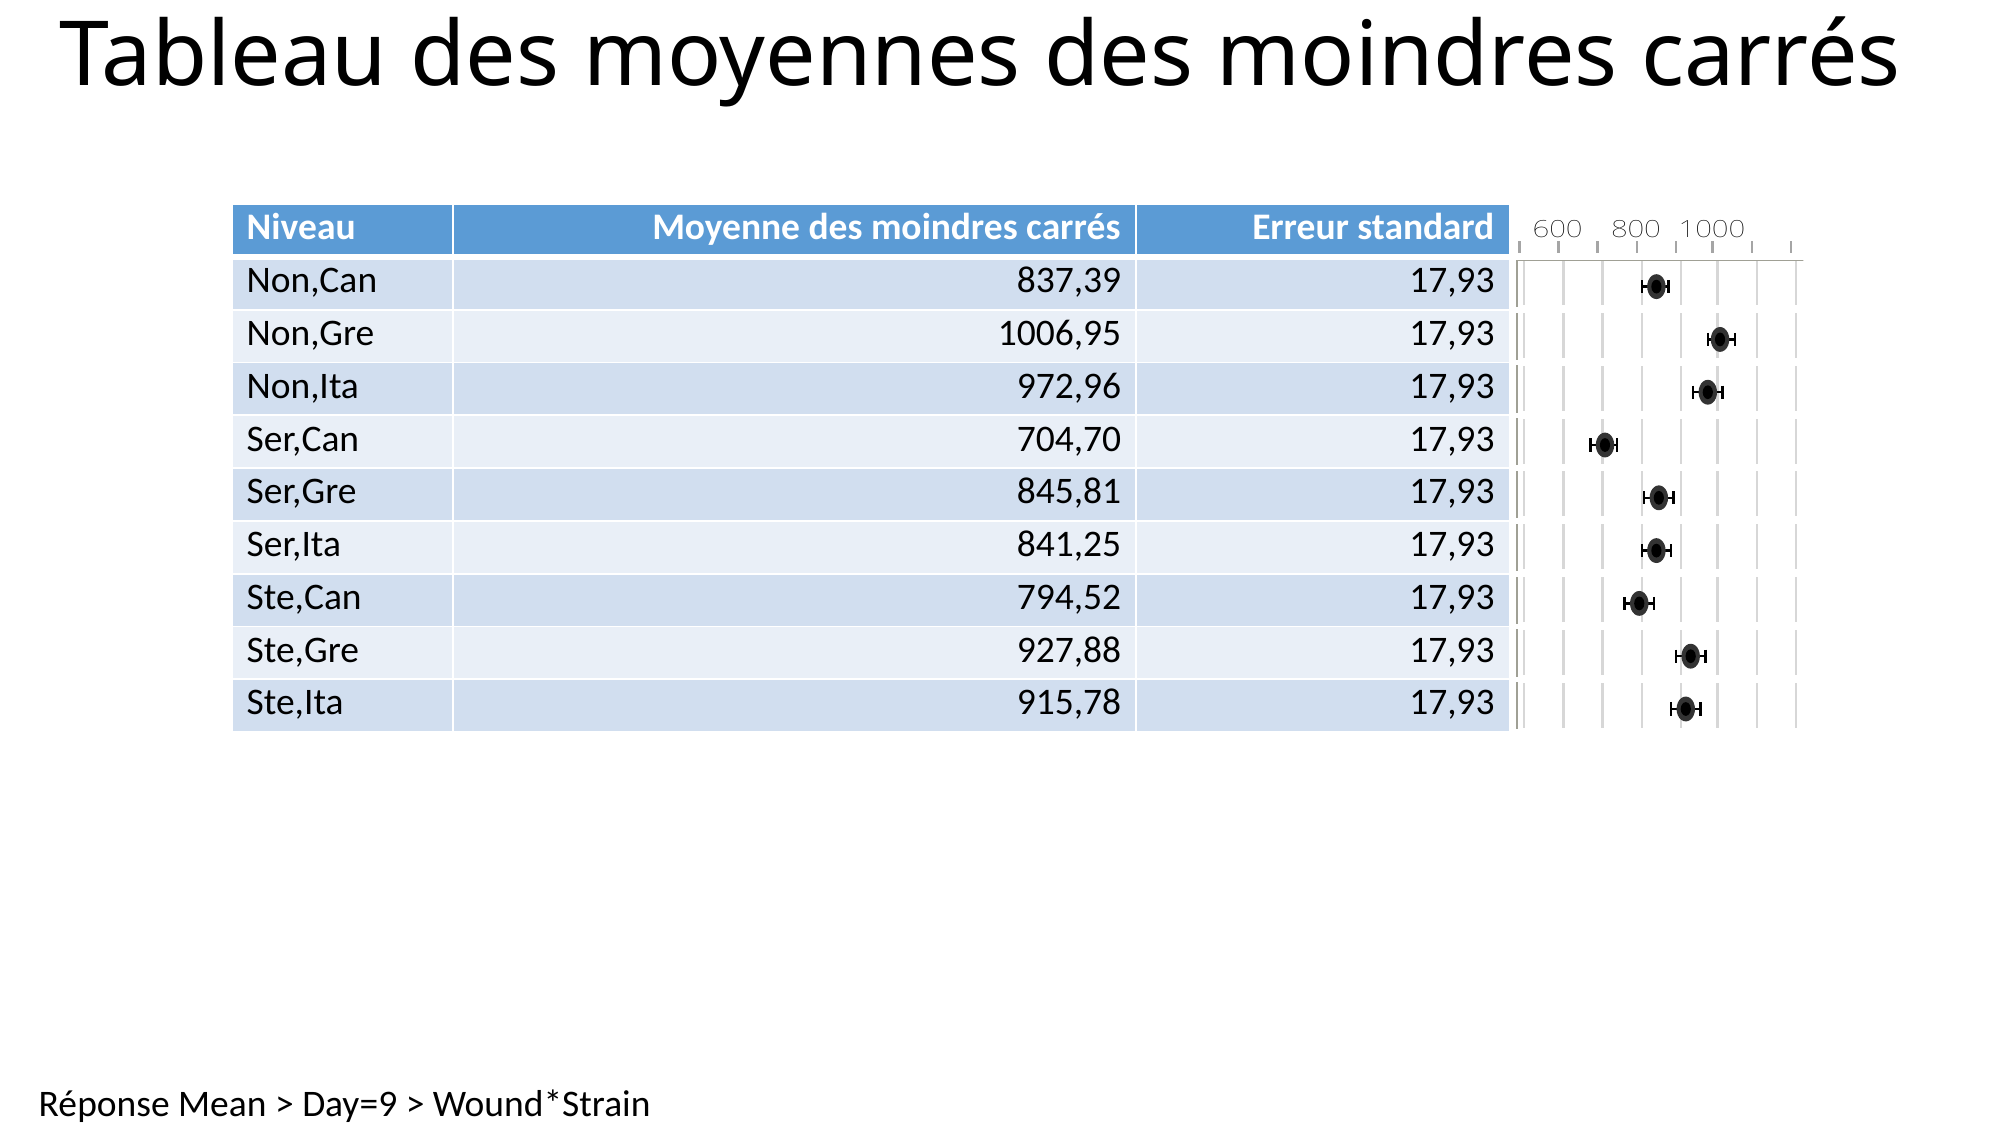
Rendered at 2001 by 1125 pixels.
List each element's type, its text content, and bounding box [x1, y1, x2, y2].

table_header Erreur standard [1137, 205, 1509, 254]
table_cell [1510, 680, 1805, 731]
table_cell 17,93 [1137, 311, 1509, 362]
table_cell 915,78 [454, 680, 1135, 731]
table_cell Ser,Can [233, 416, 452, 467]
table_cell 17,93 [1137, 575, 1509, 626]
table_cell 17,93 [1137, 363, 1509, 414]
table_cell [1510, 260, 1805, 309]
table_cell 17,93 [1137, 469, 1509, 520]
table_cell Ser,Gre [233, 469, 452, 520]
table_cell 837,39 [454, 260, 1135, 309]
table_cell [1510, 575, 1805, 626]
table_cell [1510, 522, 1805, 573]
table_cell [1510, 363, 1805, 414]
table_cell 17,93 [1137, 680, 1509, 731]
table_cell 704,70 [454, 416, 1135, 467]
table_cell Ste,Ita [233, 680, 452, 731]
table_cell 794,52 [454, 575, 1135, 626]
table_header Moyenne des moindres carrés [454, 205, 1135, 254]
table_cell Non,Gre [233, 311, 452, 362]
table_cell 841,25 [454, 522, 1135, 573]
table_cell Ser,Ita [233, 522, 452, 573]
table_cell Non,Ita [233, 363, 452, 414]
table_cell Ste,Can [233, 575, 452, 626]
table_cell 17,93 [1137, 416, 1509, 467]
table_cell 1006,95 [454, 311, 1135, 362]
table_cell 17,93 [1137, 627, 1509, 678]
table_header [1510, 205, 1805, 254]
table_cell [1510, 627, 1805, 678]
table_cell 17,93 [1137, 522, 1509, 573]
title Tableau des moyennes des moindres carrés [0, 0, 1963, 113]
table_header Niveau [233, 205, 452, 254]
text_box Réponse Mean > Day=9 > Wound*Strain [38, 1079, 652, 1125]
table_cell [1510, 416, 1805, 467]
table_cell 17,93 [1137, 260, 1509, 309]
table_cell 972,96 [454, 363, 1135, 414]
table_cell Ste,Gre [233, 627, 452, 678]
table_cell [1510, 311, 1805, 362]
table_cell 845,81 [454, 469, 1135, 520]
table_cell Non,Can [233, 260, 452, 309]
table_cell 927,88 [454, 627, 1135, 678]
table_cell [1510, 469, 1805, 520]
